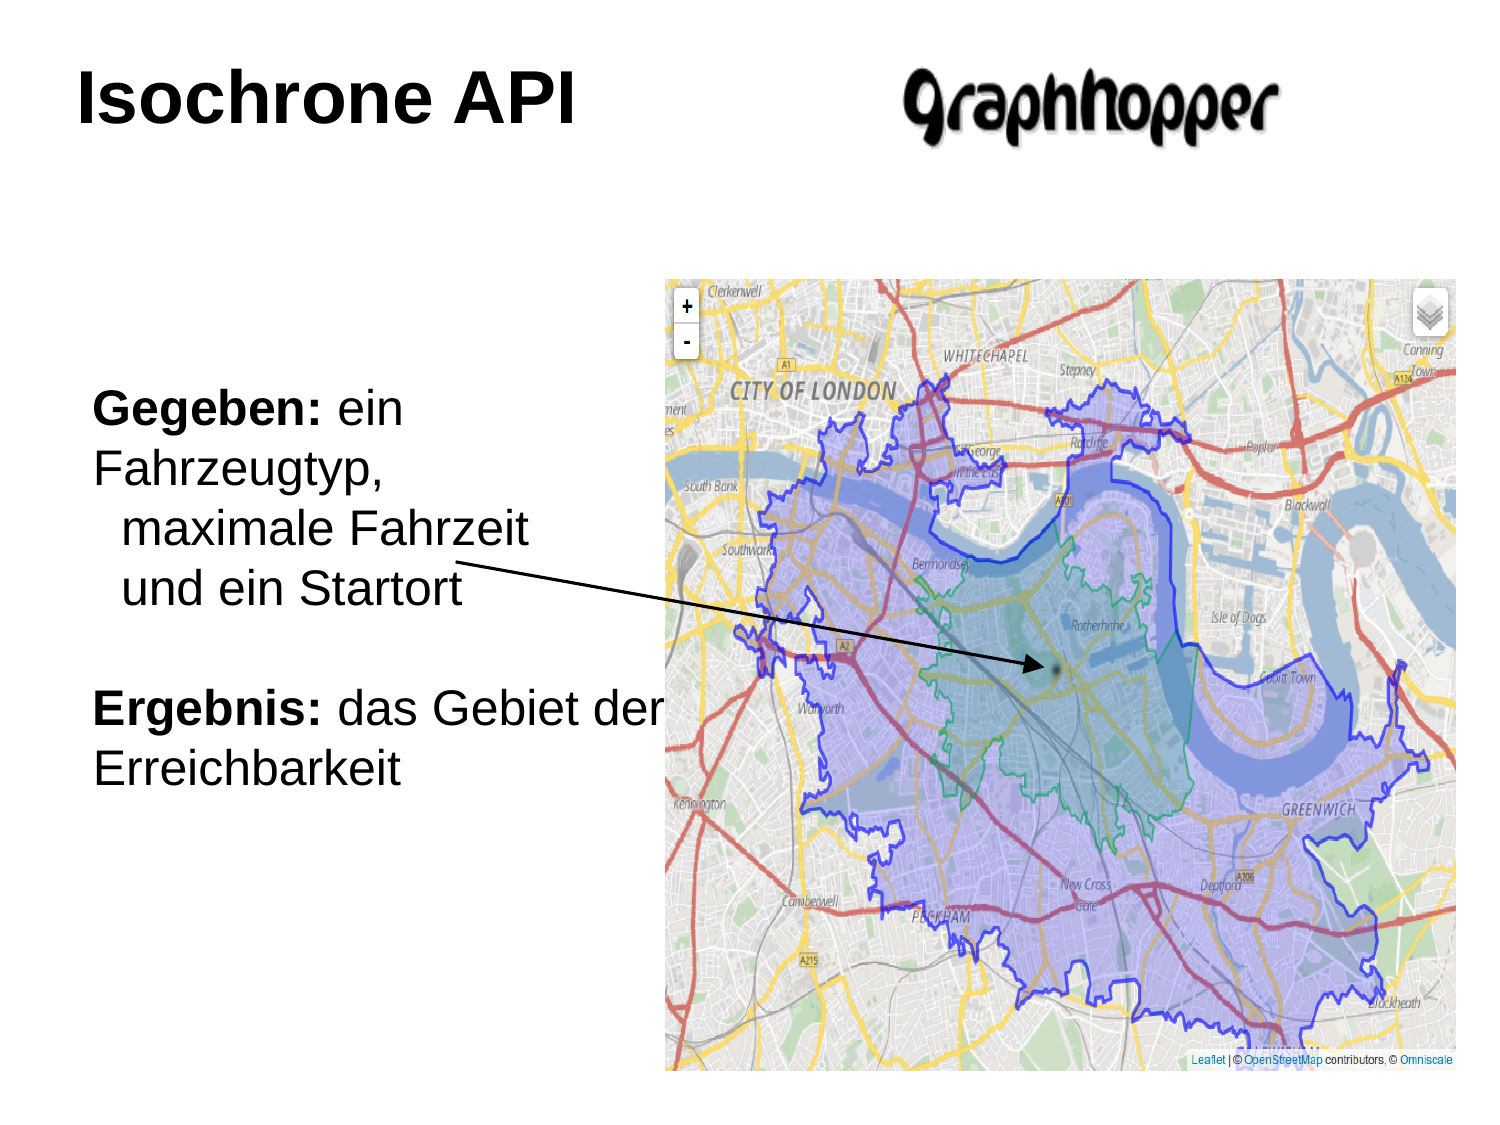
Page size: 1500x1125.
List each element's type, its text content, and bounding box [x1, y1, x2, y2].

picture [664, 279, 1456, 1071]
text_box Isochrone API [76, 6, 1016, 176]
text_box Gegeben: ein Fahrzeugtyp, maximale Fahrzeit und ein Startort Ergebnis: das Gebiet der Erreichbarkeit [78, 368, 659, 948]
picture [894, 55, 1289, 157]
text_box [455, 561, 1045, 668]
